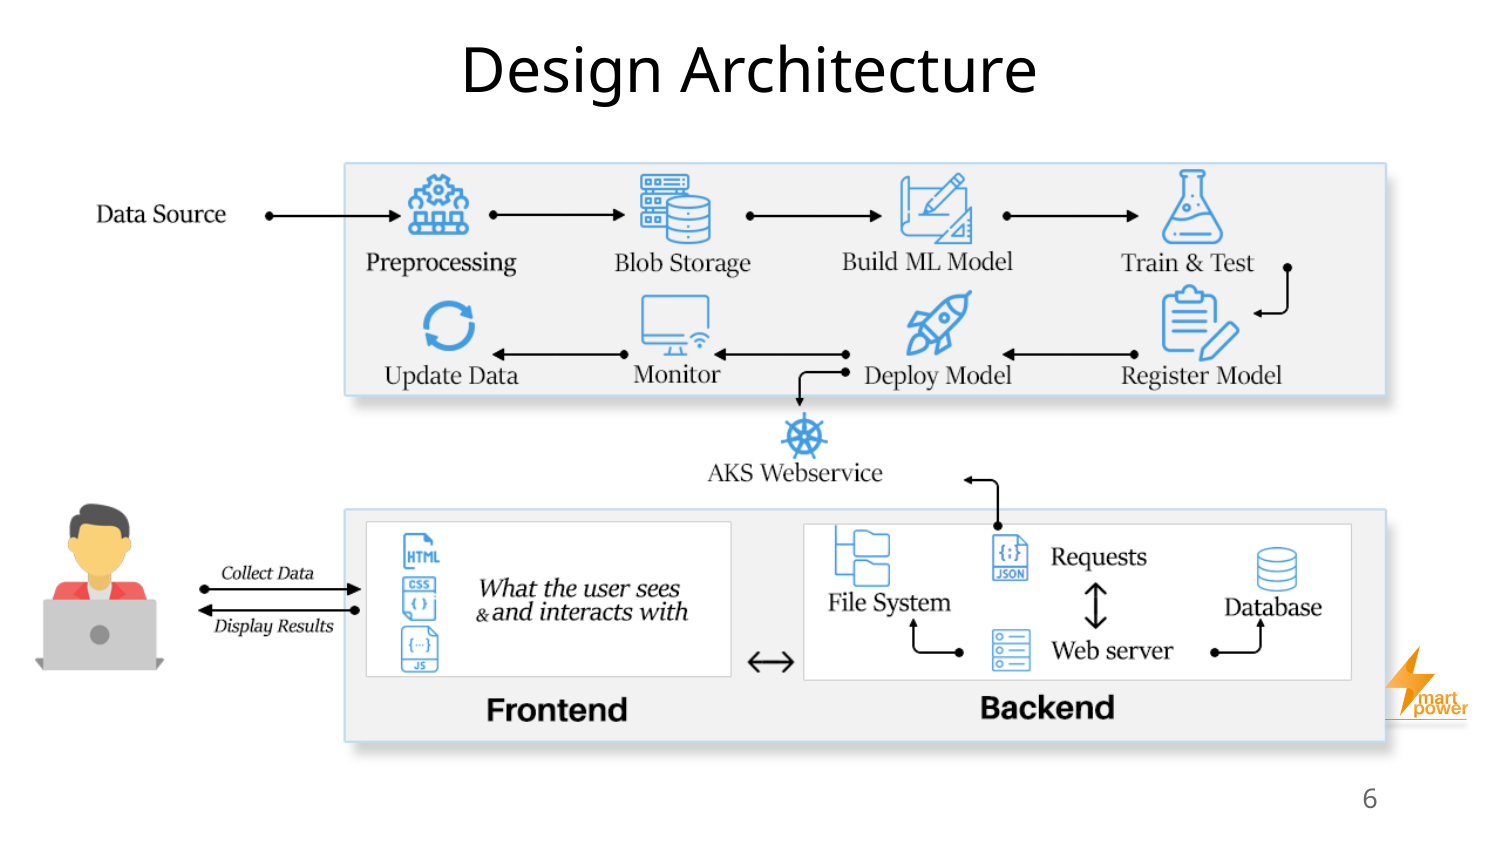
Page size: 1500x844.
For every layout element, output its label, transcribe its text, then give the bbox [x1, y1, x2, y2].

text_box Design Architecture [0, 78, 1500, 176]
slide_number 6 [1302, 766, 1393, 812]
picture [0, 0, 1500, 78]
picture [0, 176, 1500, 844]
